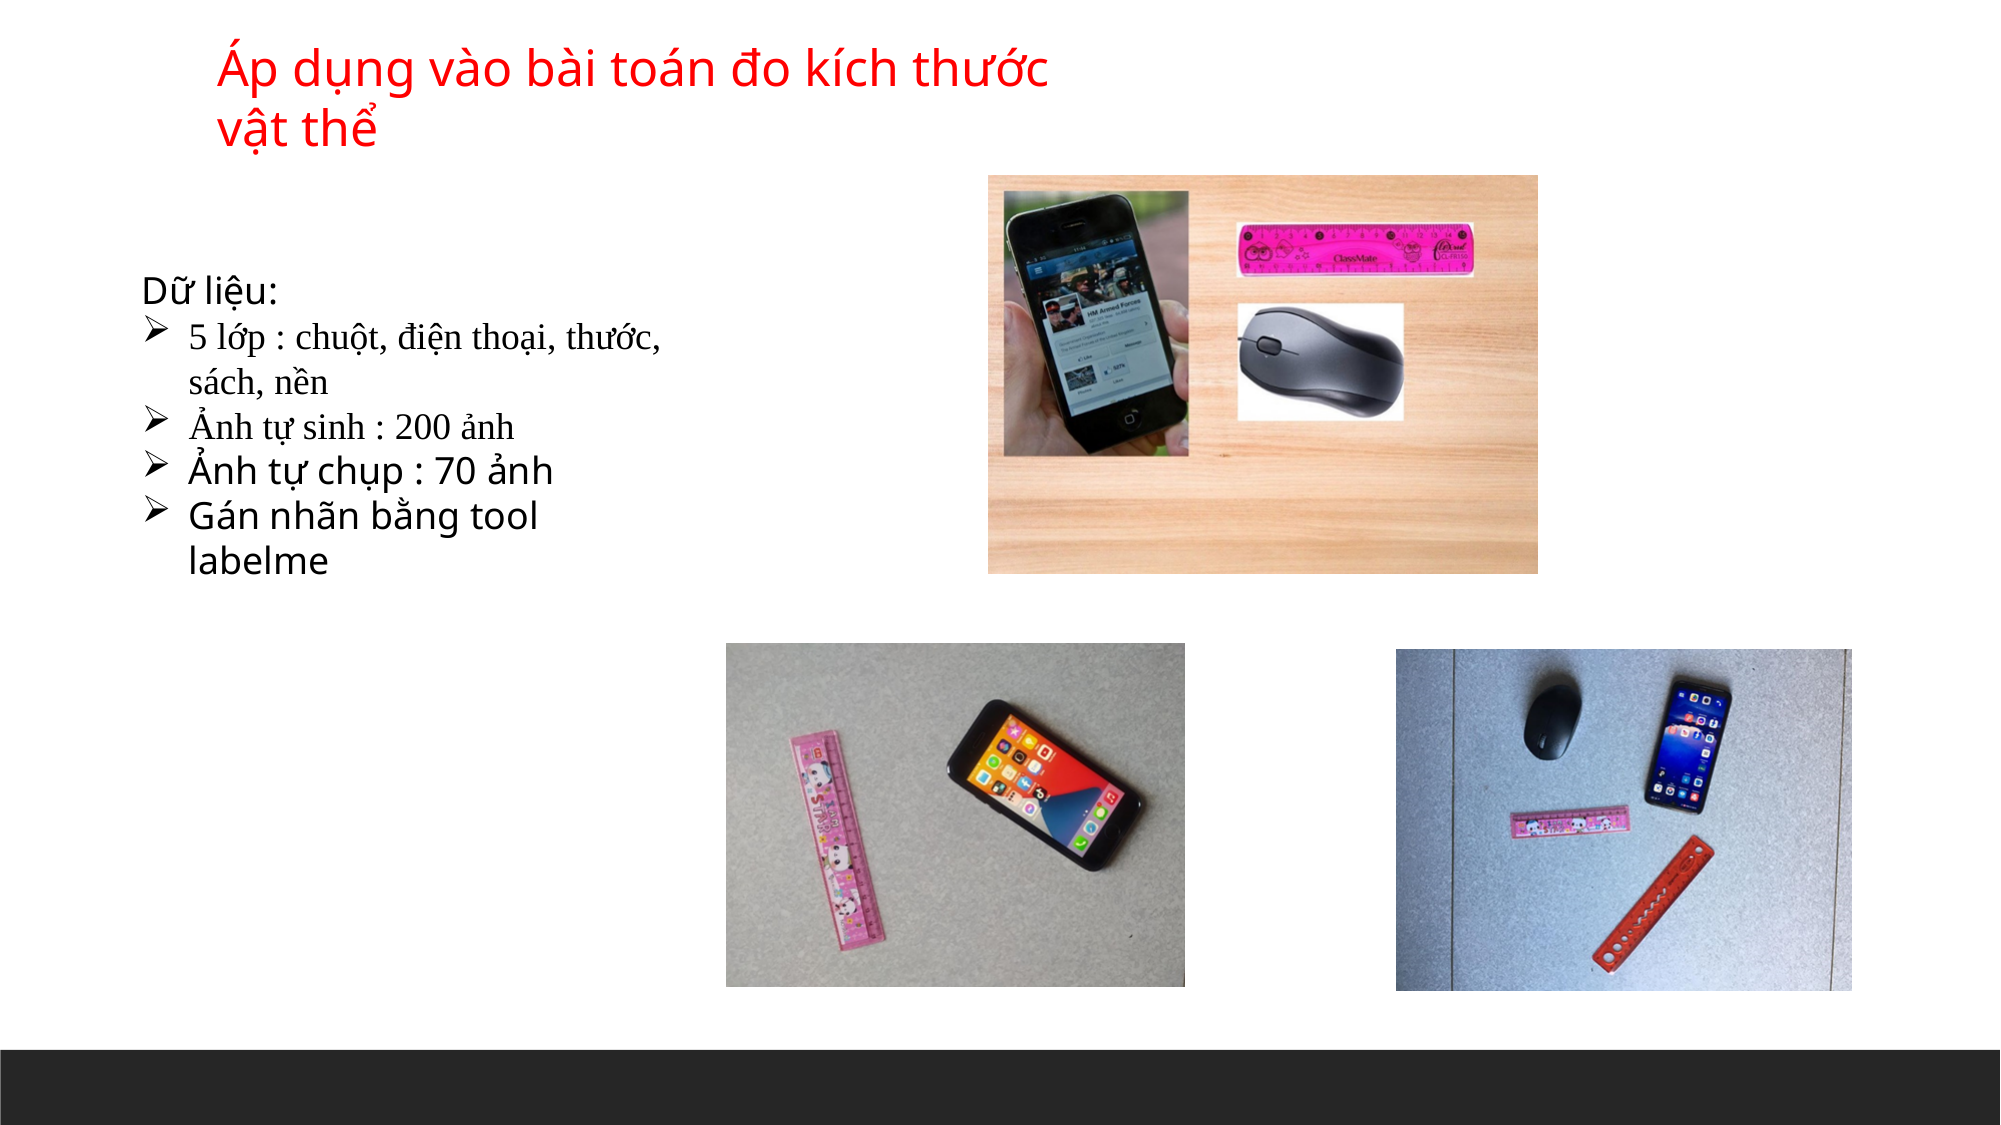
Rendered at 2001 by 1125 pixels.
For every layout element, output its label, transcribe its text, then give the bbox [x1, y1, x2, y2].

picture [1395, 648, 1852, 991]
picture [726, 643, 1186, 988]
picture [988, 174, 1539, 574]
text_box Áp dụng vào bài toán đo kích thước vật thể [202, 29, 1147, 164]
text_box Dữ liệu: 5 lớp : chuột, điện thoại, thước, sách, nền Ảnh tự sinh : 200 ảnh Ảnh tự chụp : 70 ảnh Gán nhãn bằng tool labelme [127, 259, 699, 589]
